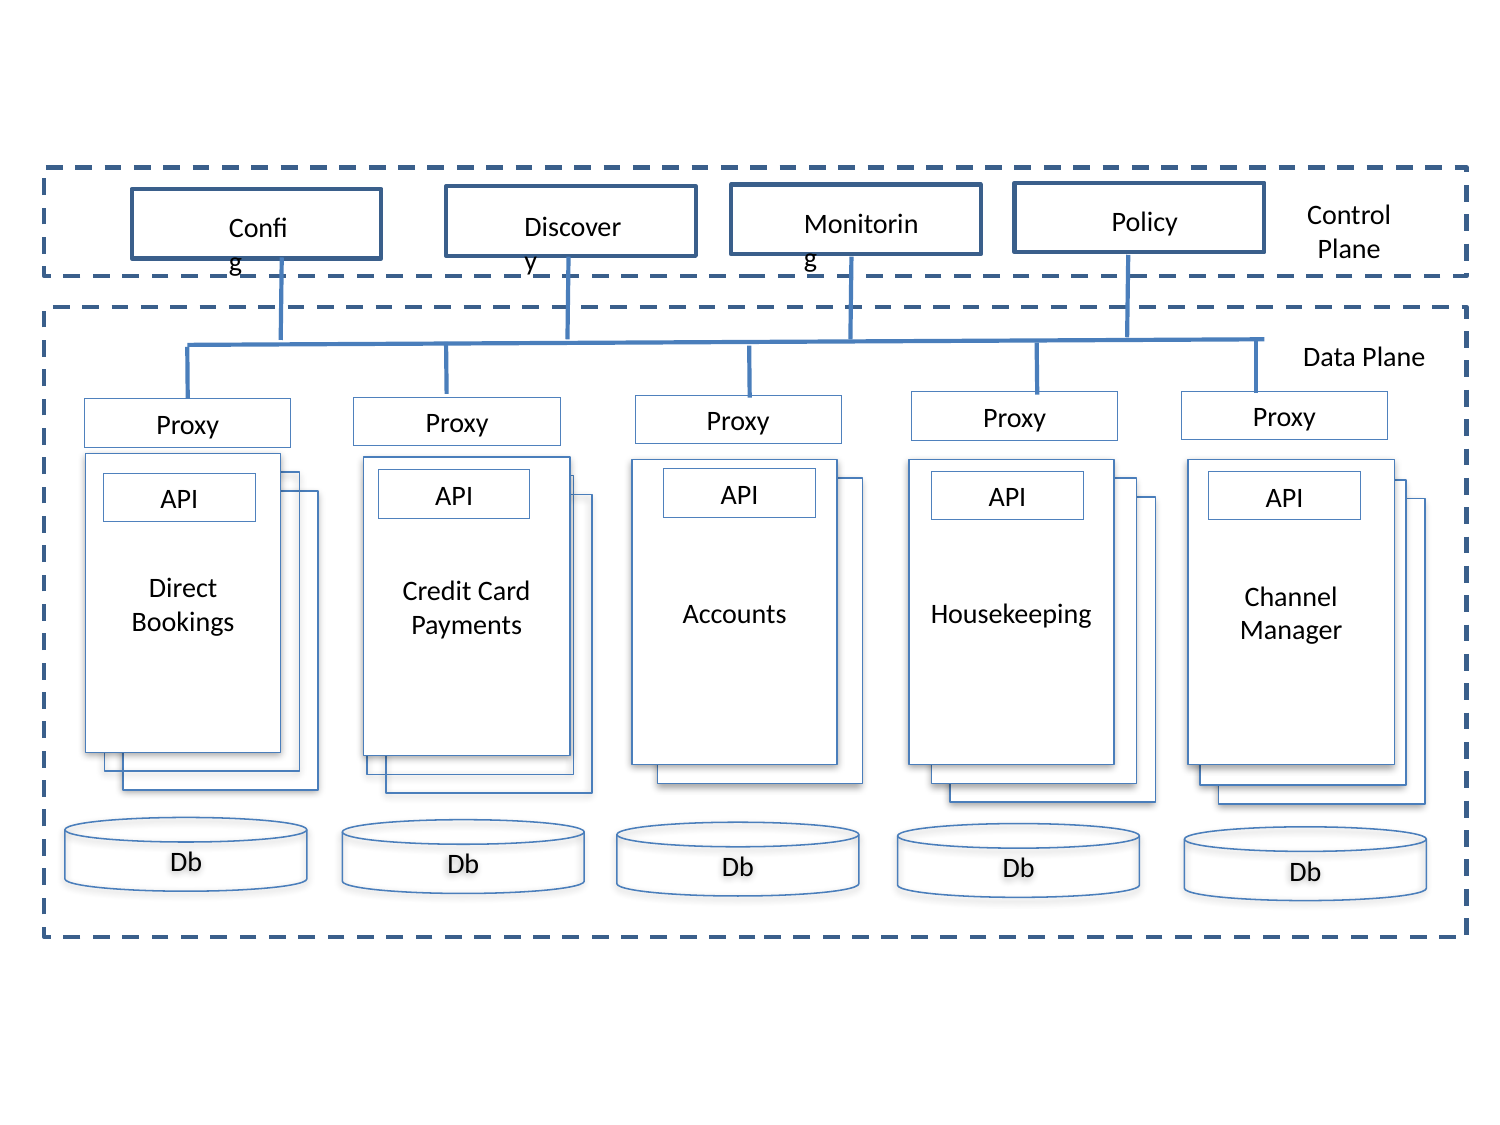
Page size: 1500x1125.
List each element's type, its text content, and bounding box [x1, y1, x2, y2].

text_box Proxy [635, 395, 842, 444]
text_box API [663, 468, 816, 518]
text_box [1257, 338, 1265, 346]
text_box [1012, 181, 1266, 254]
text_box API [1208, 471, 1361, 520]
text_box [729, 182, 983, 256]
text_box [42, 305, 1469, 939]
text_box Accounts [631, 459, 838, 765]
text_box [444, 184, 698, 258]
text_box API [931, 471, 1084, 520]
text_box Data Plane [1288, 331, 1447, 380]
text_box Discovery [509, 201, 648, 284]
text_box Monitoring [789, 198, 946, 281]
text_box [130, 187, 383, 261]
text_box API [378, 469, 530, 519]
text_box Config [213, 202, 311, 285]
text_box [852, 338, 1256, 346]
text_box Policy [1096, 196, 1194, 245]
text_box [42, 165, 1469, 278]
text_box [569, 338, 849, 346]
text_box Db [616, 821, 860, 897]
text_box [186, 338, 565, 346]
text_box Control Plane [1270, 188, 1428, 272]
